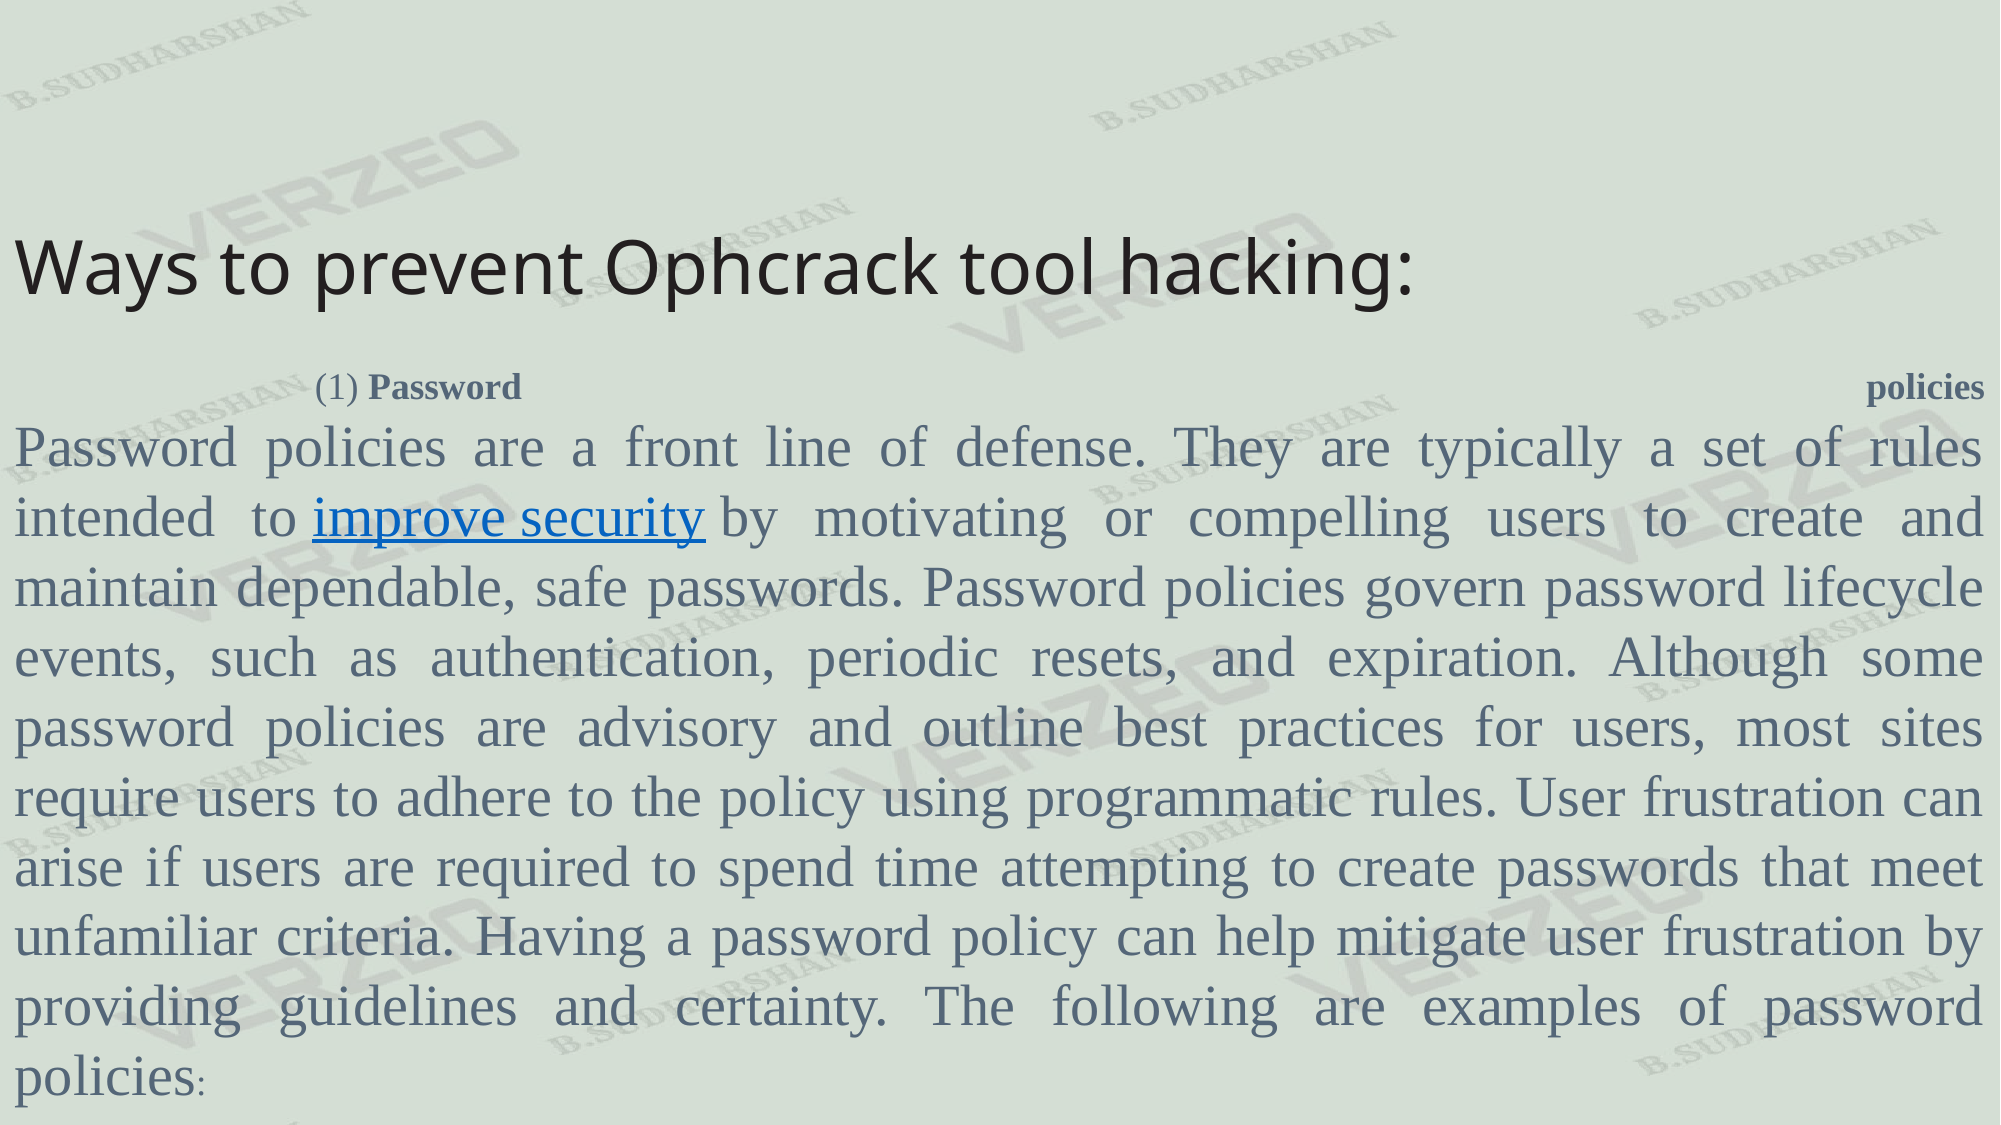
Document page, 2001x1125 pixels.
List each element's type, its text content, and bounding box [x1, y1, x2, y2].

text_box Ways to prevent Ophcrack tool hacking: (1) Password policies Password policies are a front line of defense. They are typically a set of rules intended to improve security by motivating or compelling users to create and maintain dependable, safe passwords. Password policies govern password lifecycle events, such as authentication, periodic resets, and expiration. Although some password policies are advisory and outline best practices for users, most sites require users to adhere to the policy using programmatic rules. User frustration can arise if users are required to spend time attempting to create passwords that meet unfamiliar criteria. Having a password policy can help mitigate user frustration by providing guidelines and certainty. The following are examples of password policies: [0, 206, 2000, 1115]
